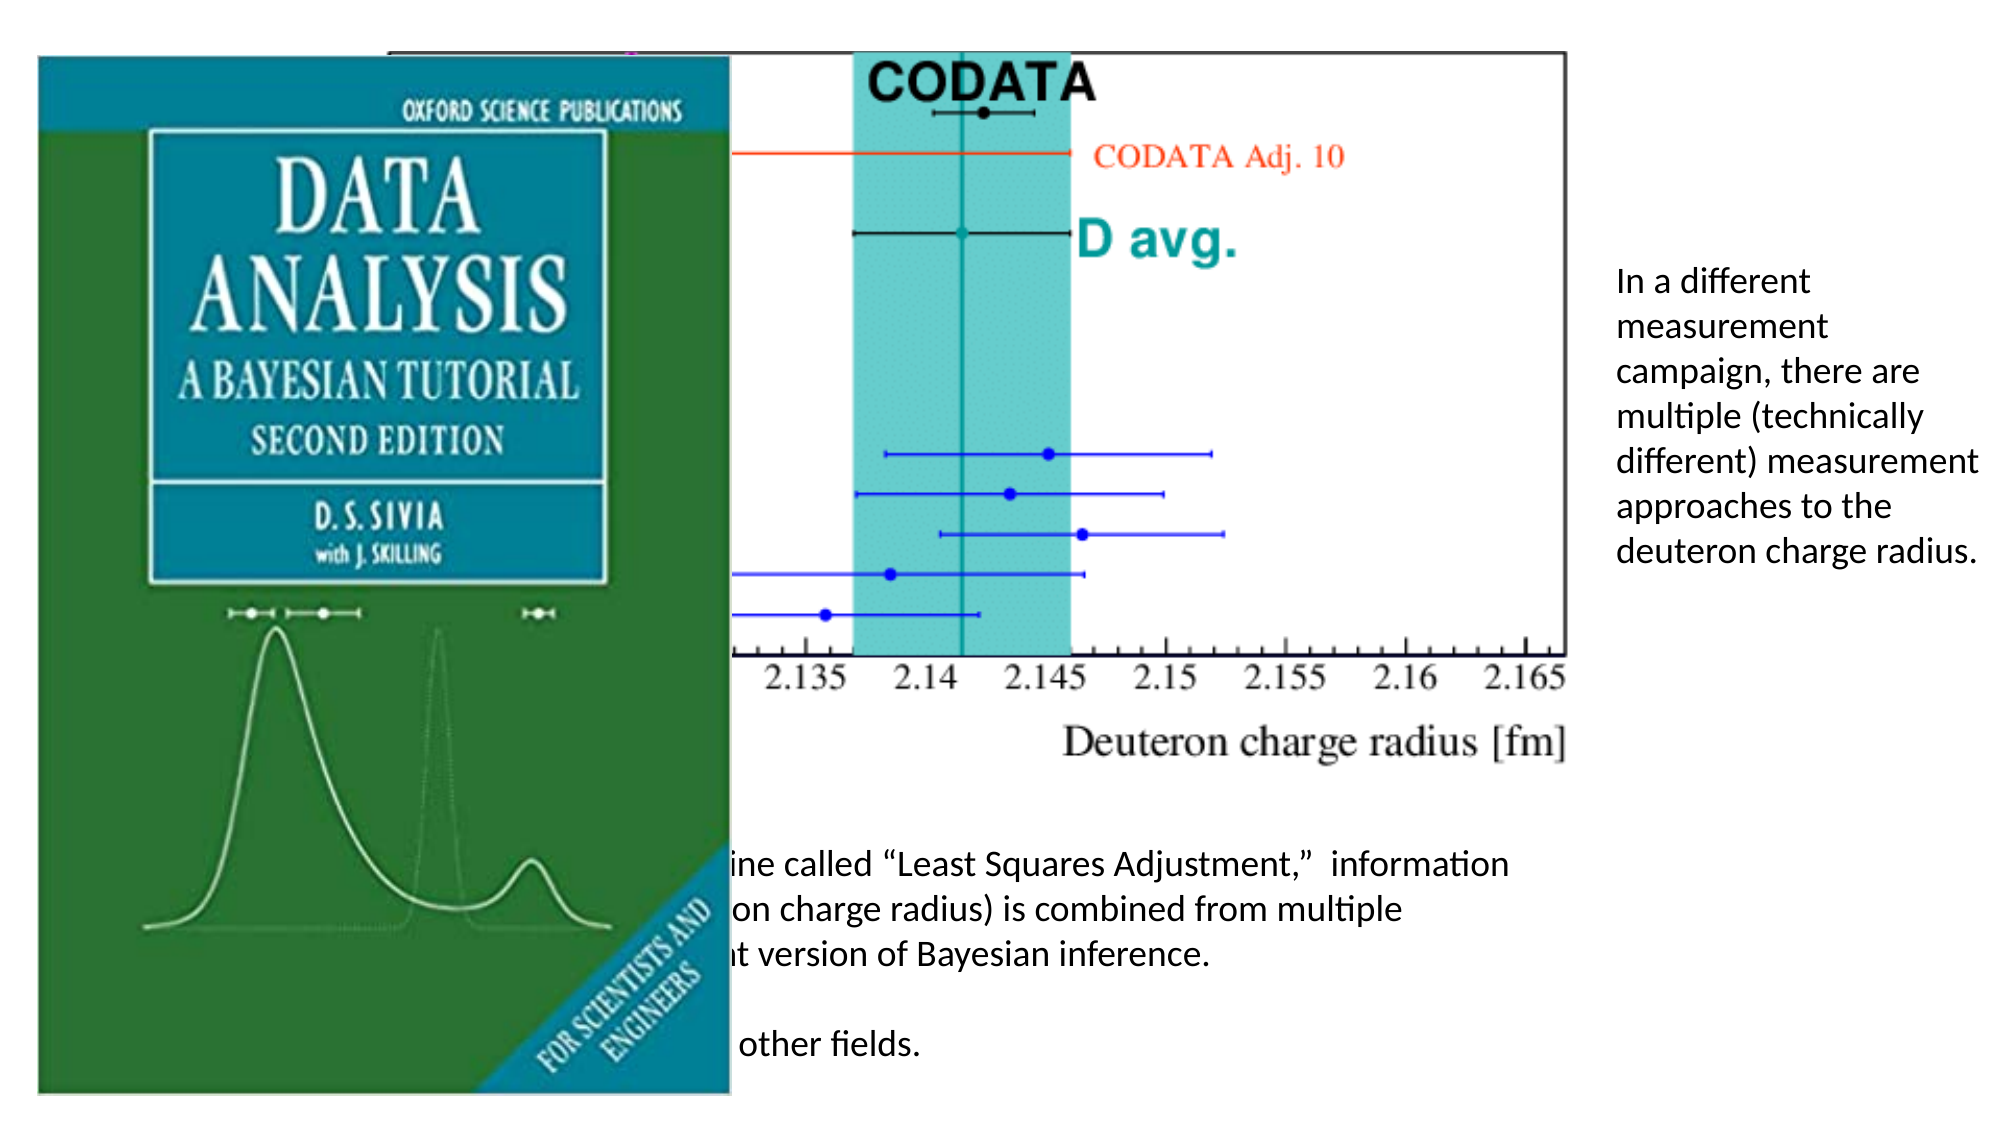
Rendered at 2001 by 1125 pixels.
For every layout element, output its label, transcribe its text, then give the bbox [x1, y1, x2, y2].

text_box In a measurement-evaluation doctrine called “Least Squares Adjustment,” information about the physical constant (deuteron charge radius) is combined from multiple experiments using a very lightweight version of Bayesian inference. Goes by the term “metaanaylsis” in other fields. [732, 831, 1534, 1071]
text_box In a different measurement campaign, there are multiple (technically different) measurement approaches to the deuteron charge radius. [1601, 248, 2000, 579]
picture [37, 51, 1570, 1096]
